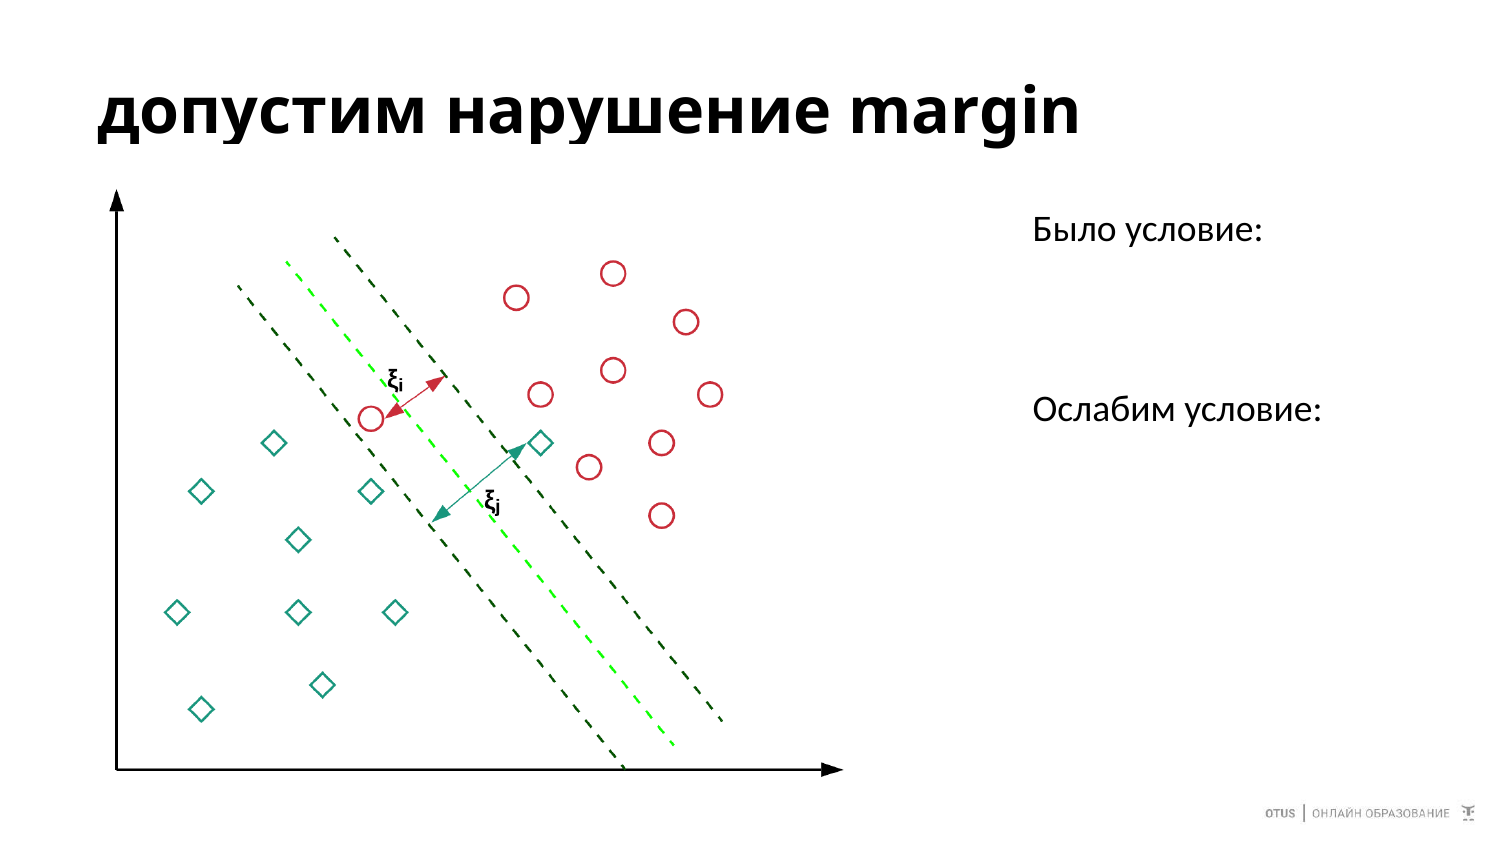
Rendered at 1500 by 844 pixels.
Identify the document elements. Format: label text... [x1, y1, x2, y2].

picture [62, 143, 887, 824]
title допустим нарушение margin [82, 54, 1480, 234]
picture [1262, 799, 1475, 825]
